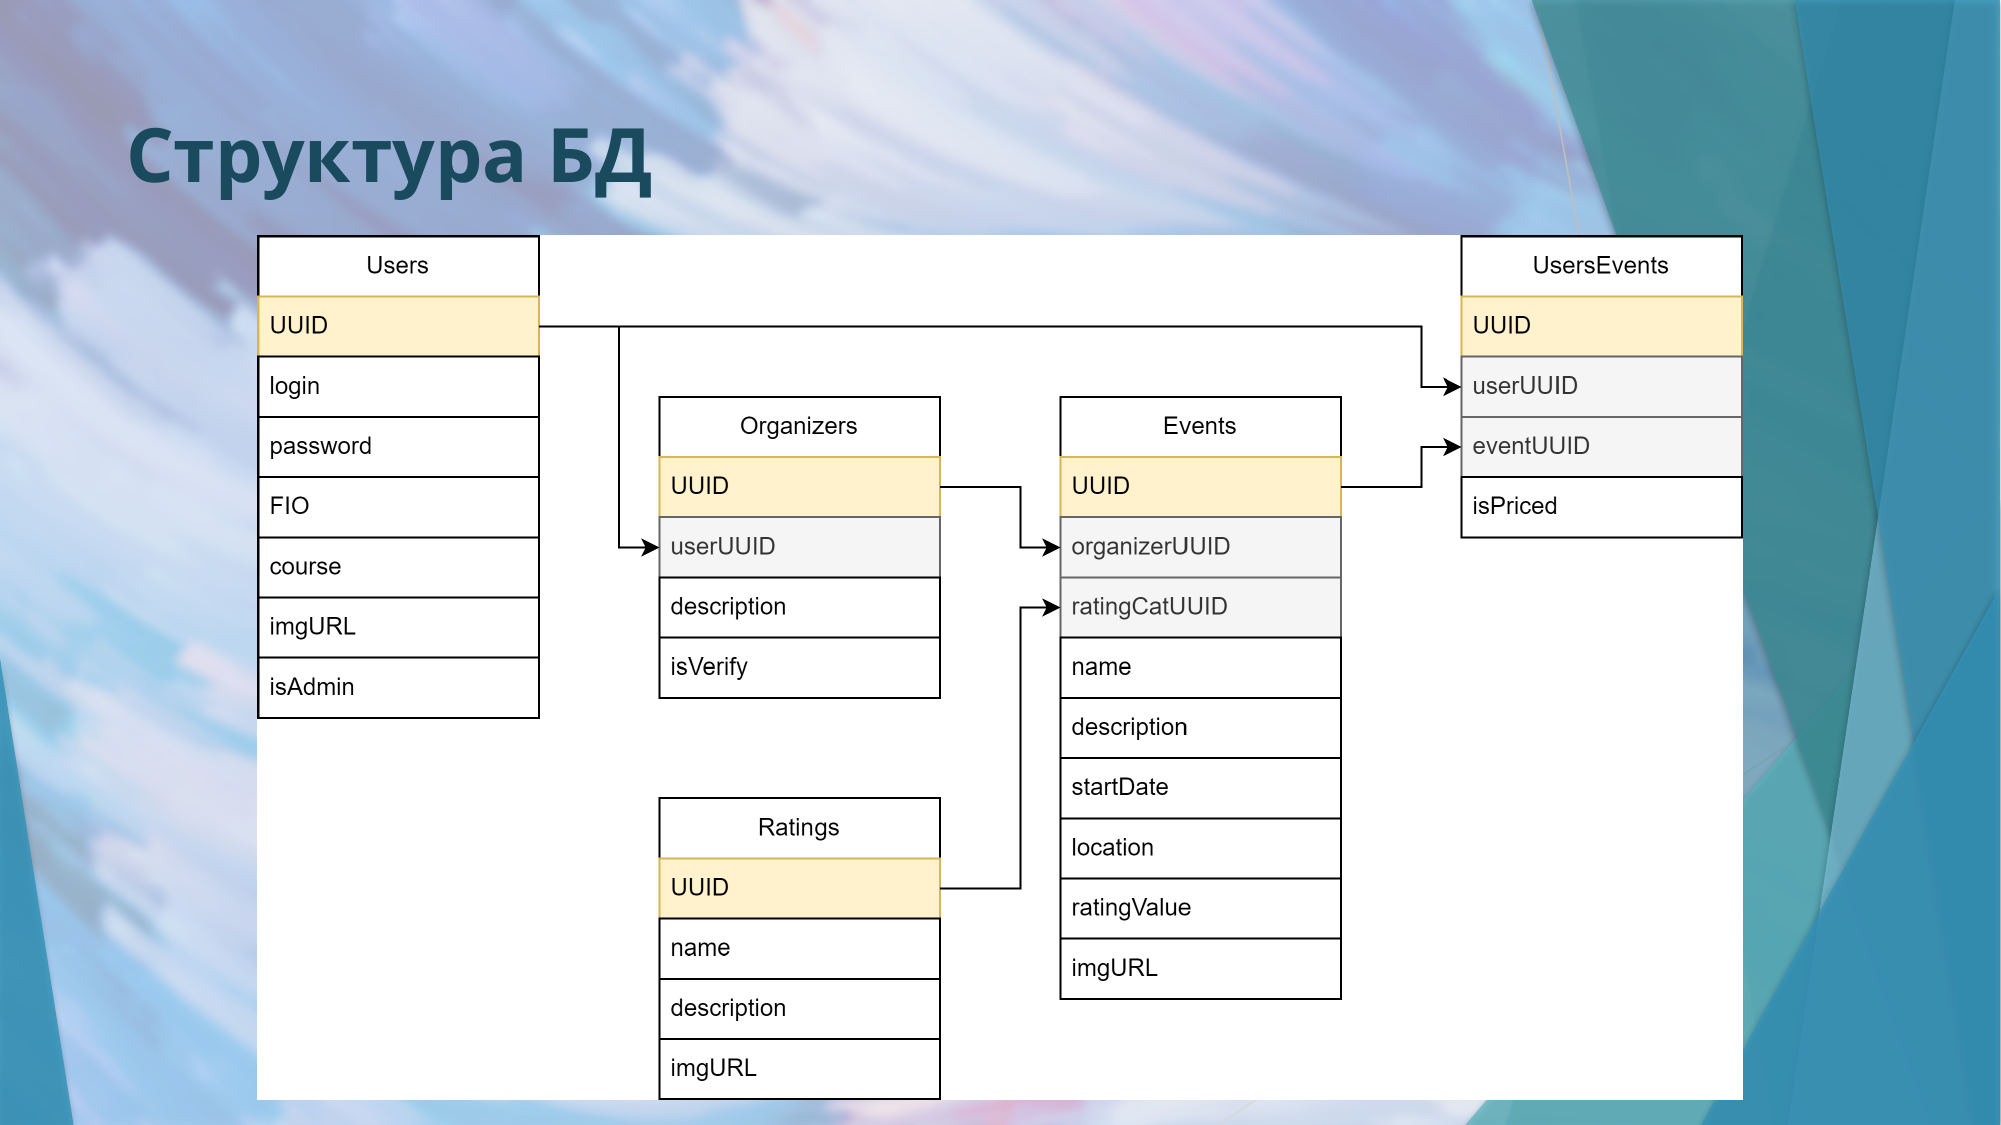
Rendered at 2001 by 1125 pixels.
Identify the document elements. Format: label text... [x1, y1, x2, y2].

title Структура БД [111, 99, 1522, 214]
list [256, 234, 1743, 1100]
